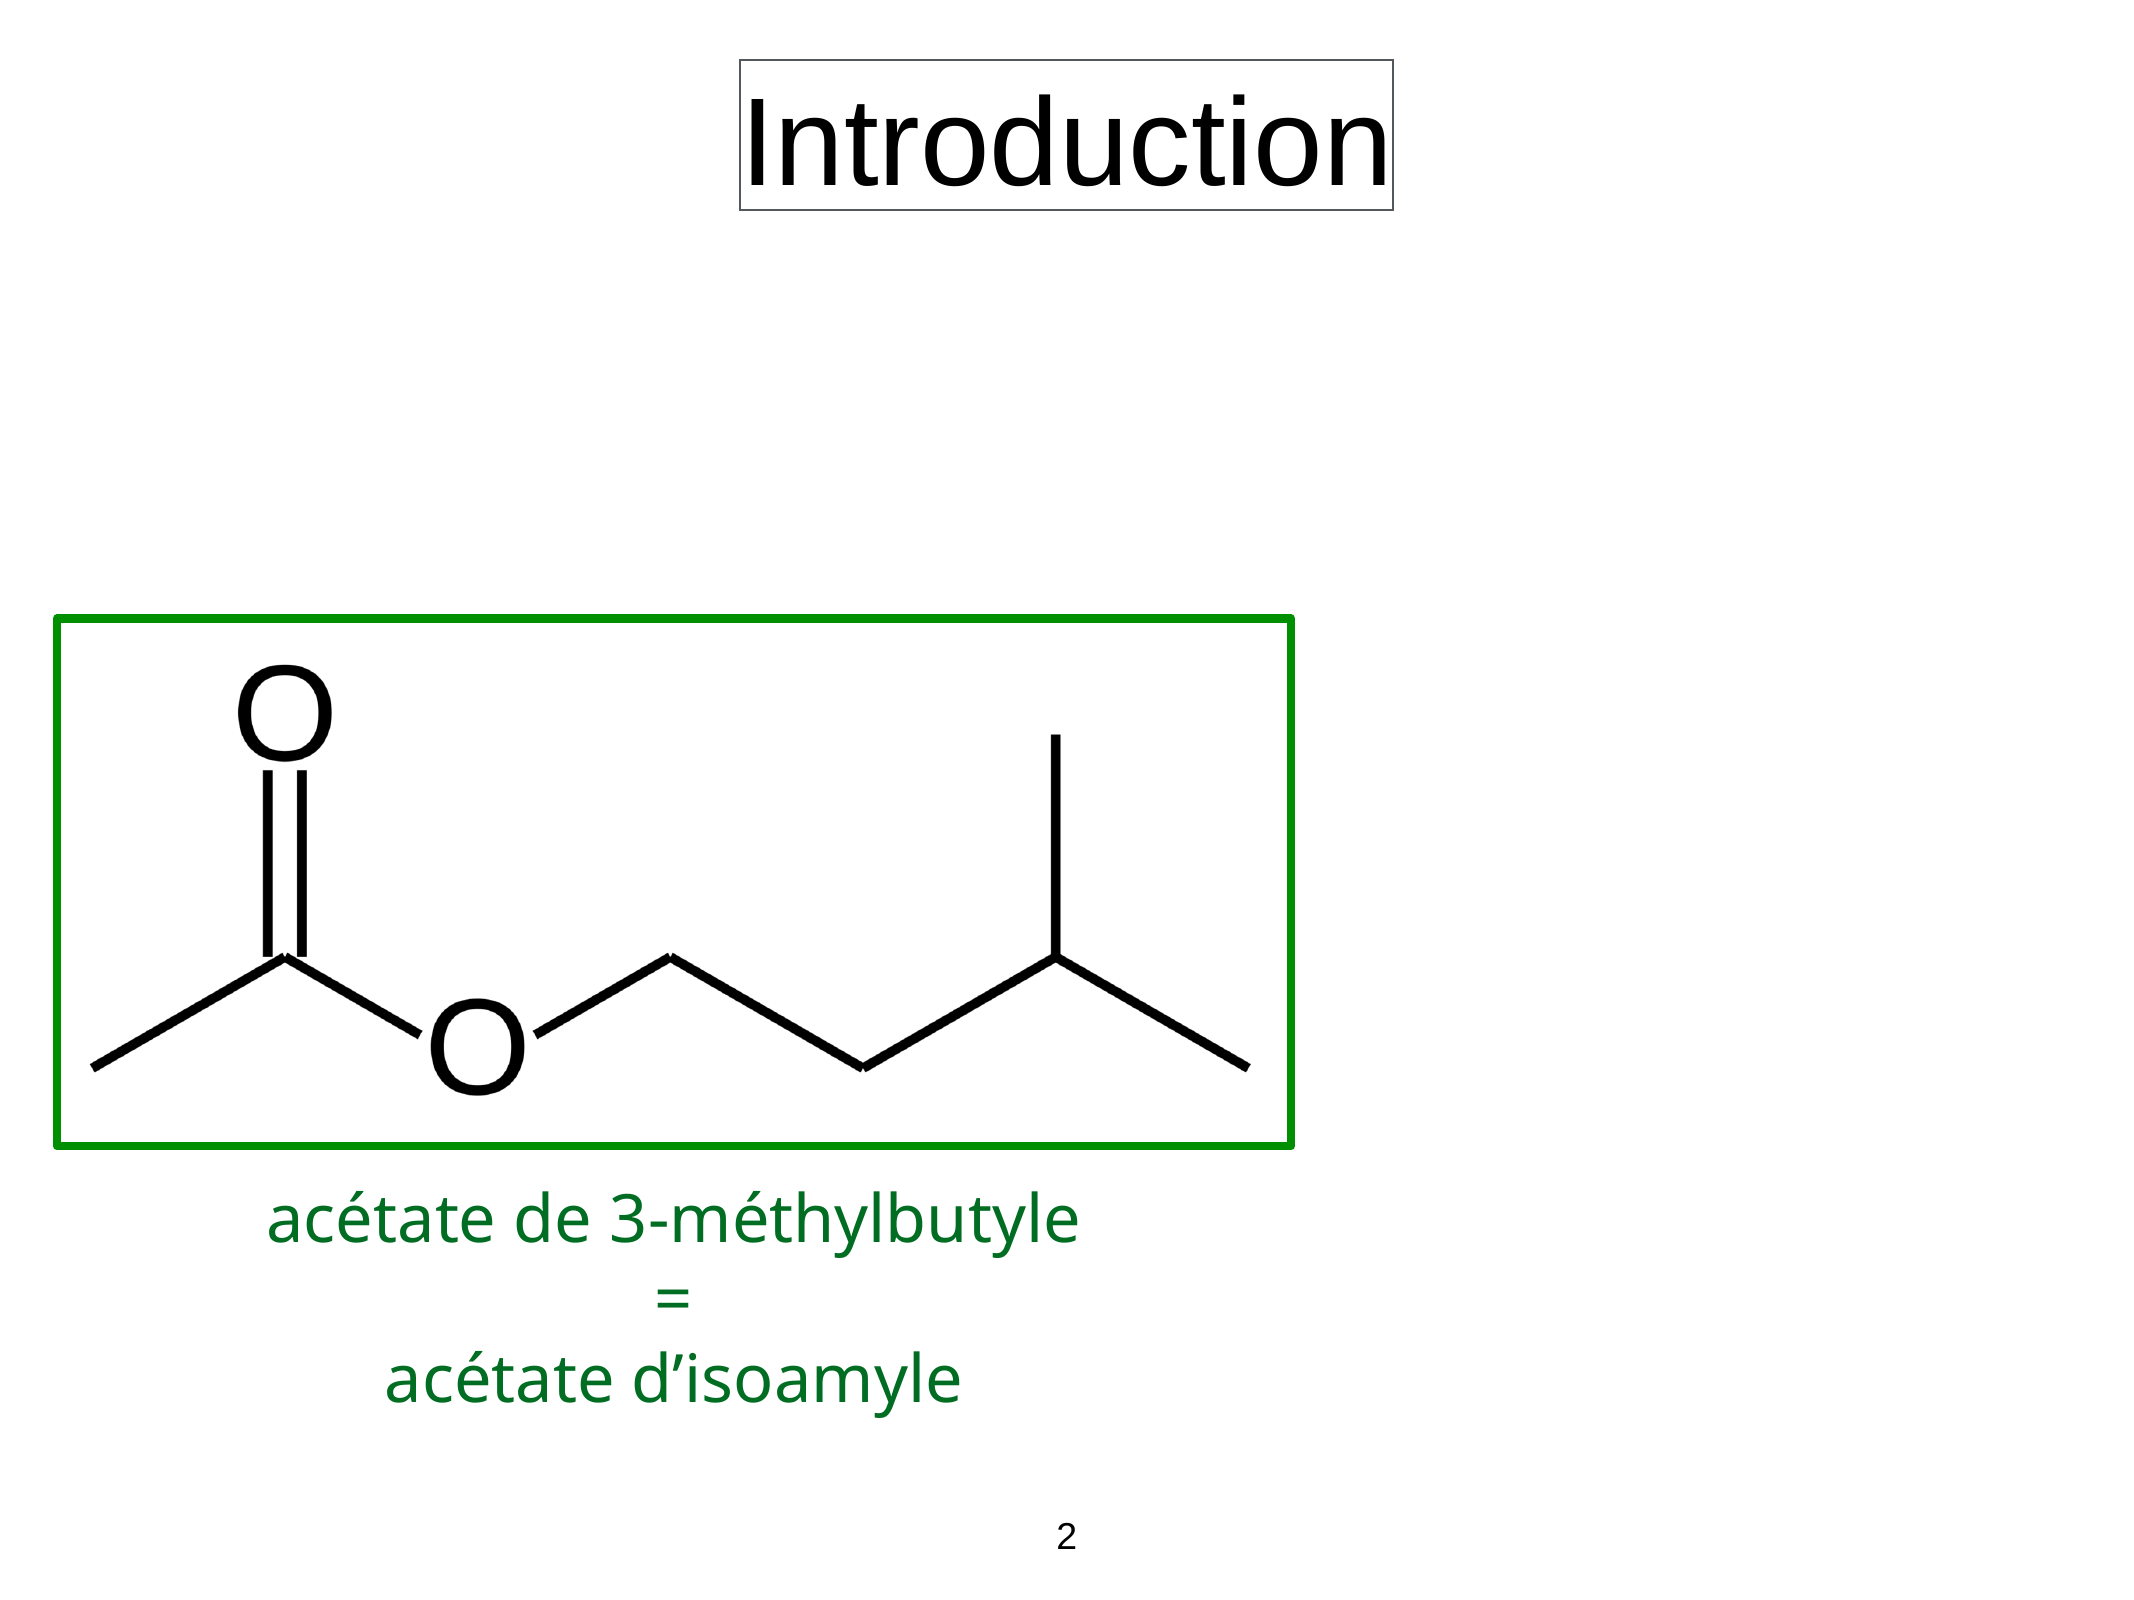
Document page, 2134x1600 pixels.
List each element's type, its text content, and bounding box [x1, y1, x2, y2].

text_box Introduction [739, 60, 1394, 211]
text_box [56, 618, 1292, 1147]
text_box acétate de 3-méthylbutyle = acétate d’isoamyle [258, 1167, 1091, 1424]
slide_number 2 [1046, 1511, 1087, 1559]
picture [77, 635, 1271, 1129]
